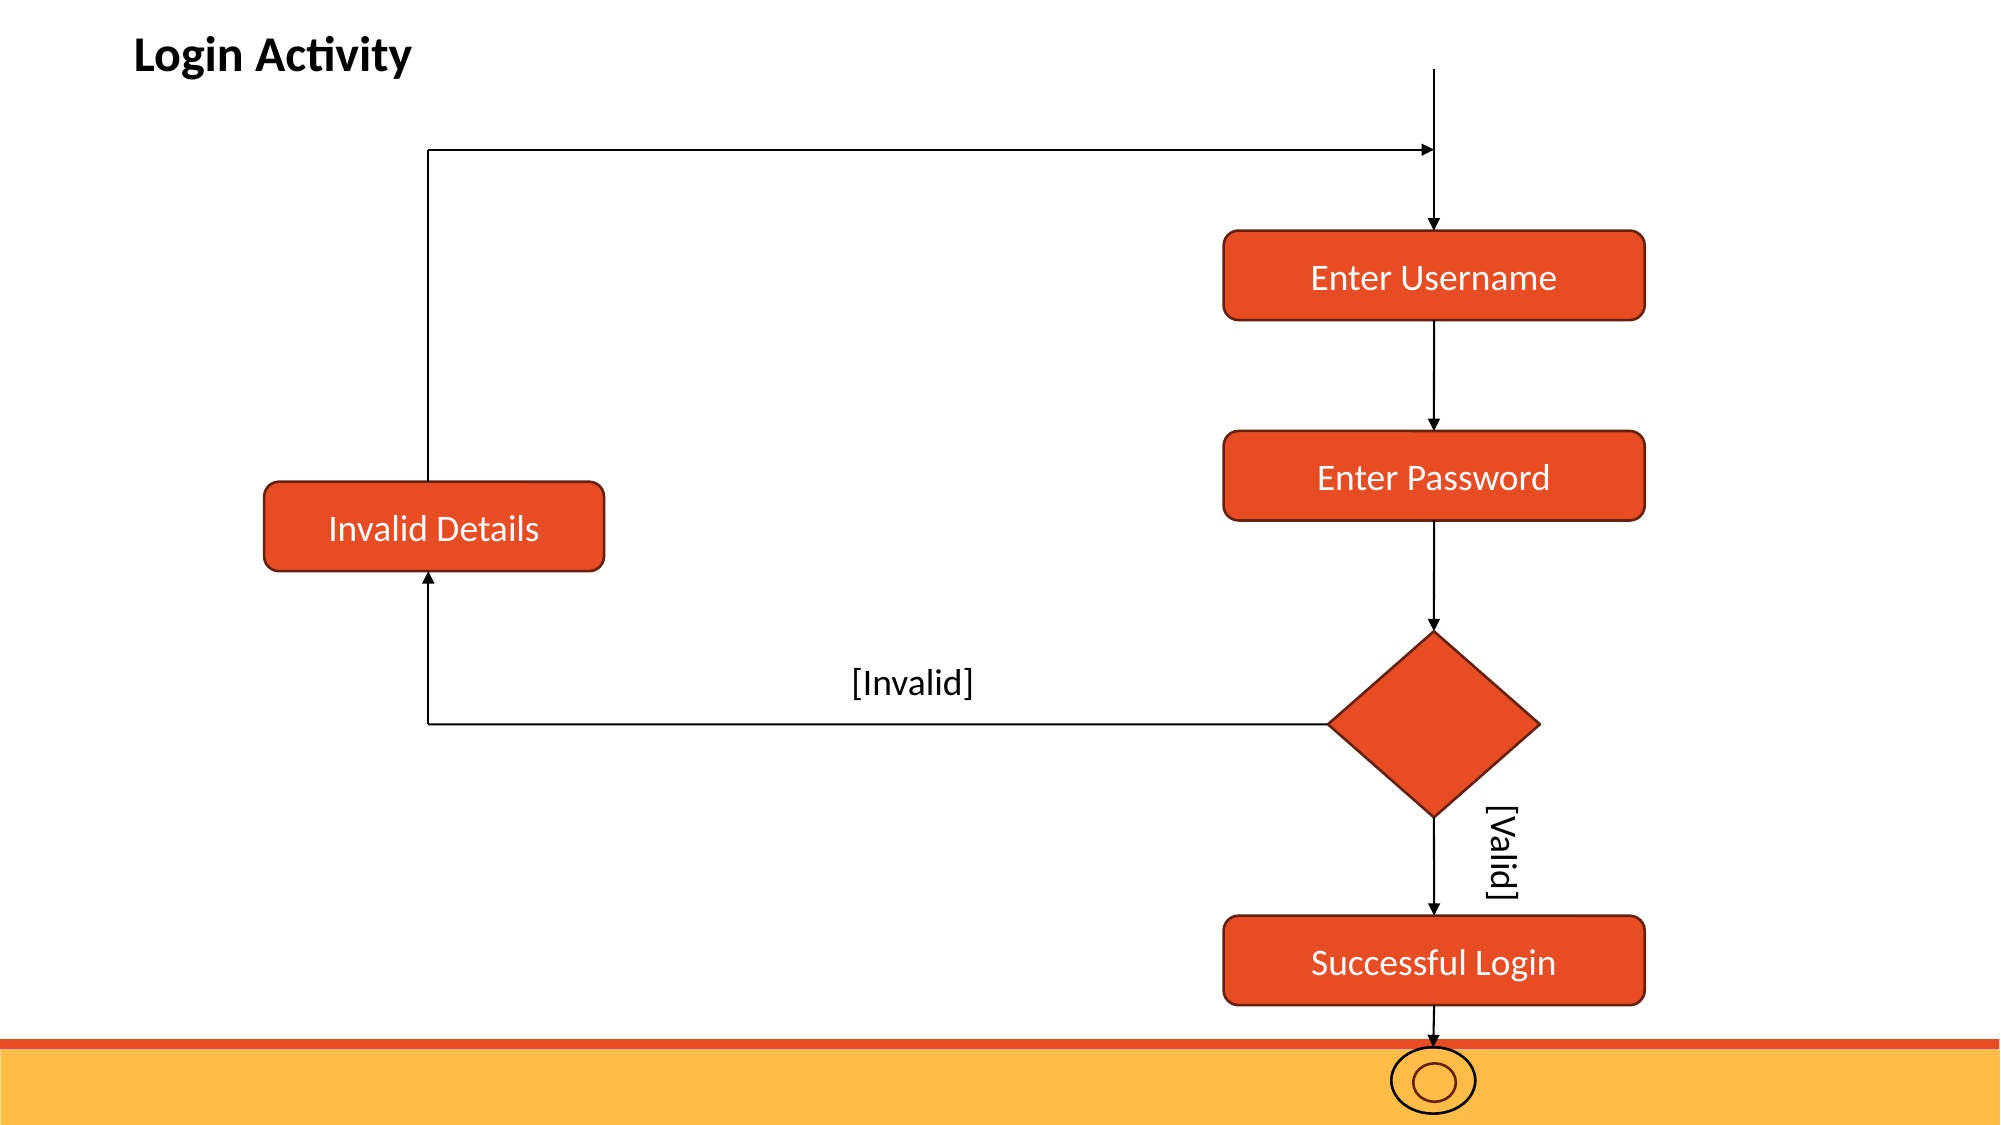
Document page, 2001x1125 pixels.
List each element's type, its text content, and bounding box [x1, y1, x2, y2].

text_box [Invalid] [836, 650, 1026, 710]
text_box Invalid Details [262, 480, 606, 573]
text_box [Valid] [1476, 790, 1536, 928]
text_box Enter Username [1222, 229, 1647, 322]
text_box Login Activity [119, 13, 1768, 869]
text_box [1389, 1046, 1477, 1115]
text_box Successful Login [1222, 914, 1647, 1007]
text_box Enter Password [1222, 429, 1647, 522]
text_box [1411, 1061, 1458, 1104]
text_box [1329, 632, 1542, 818]
